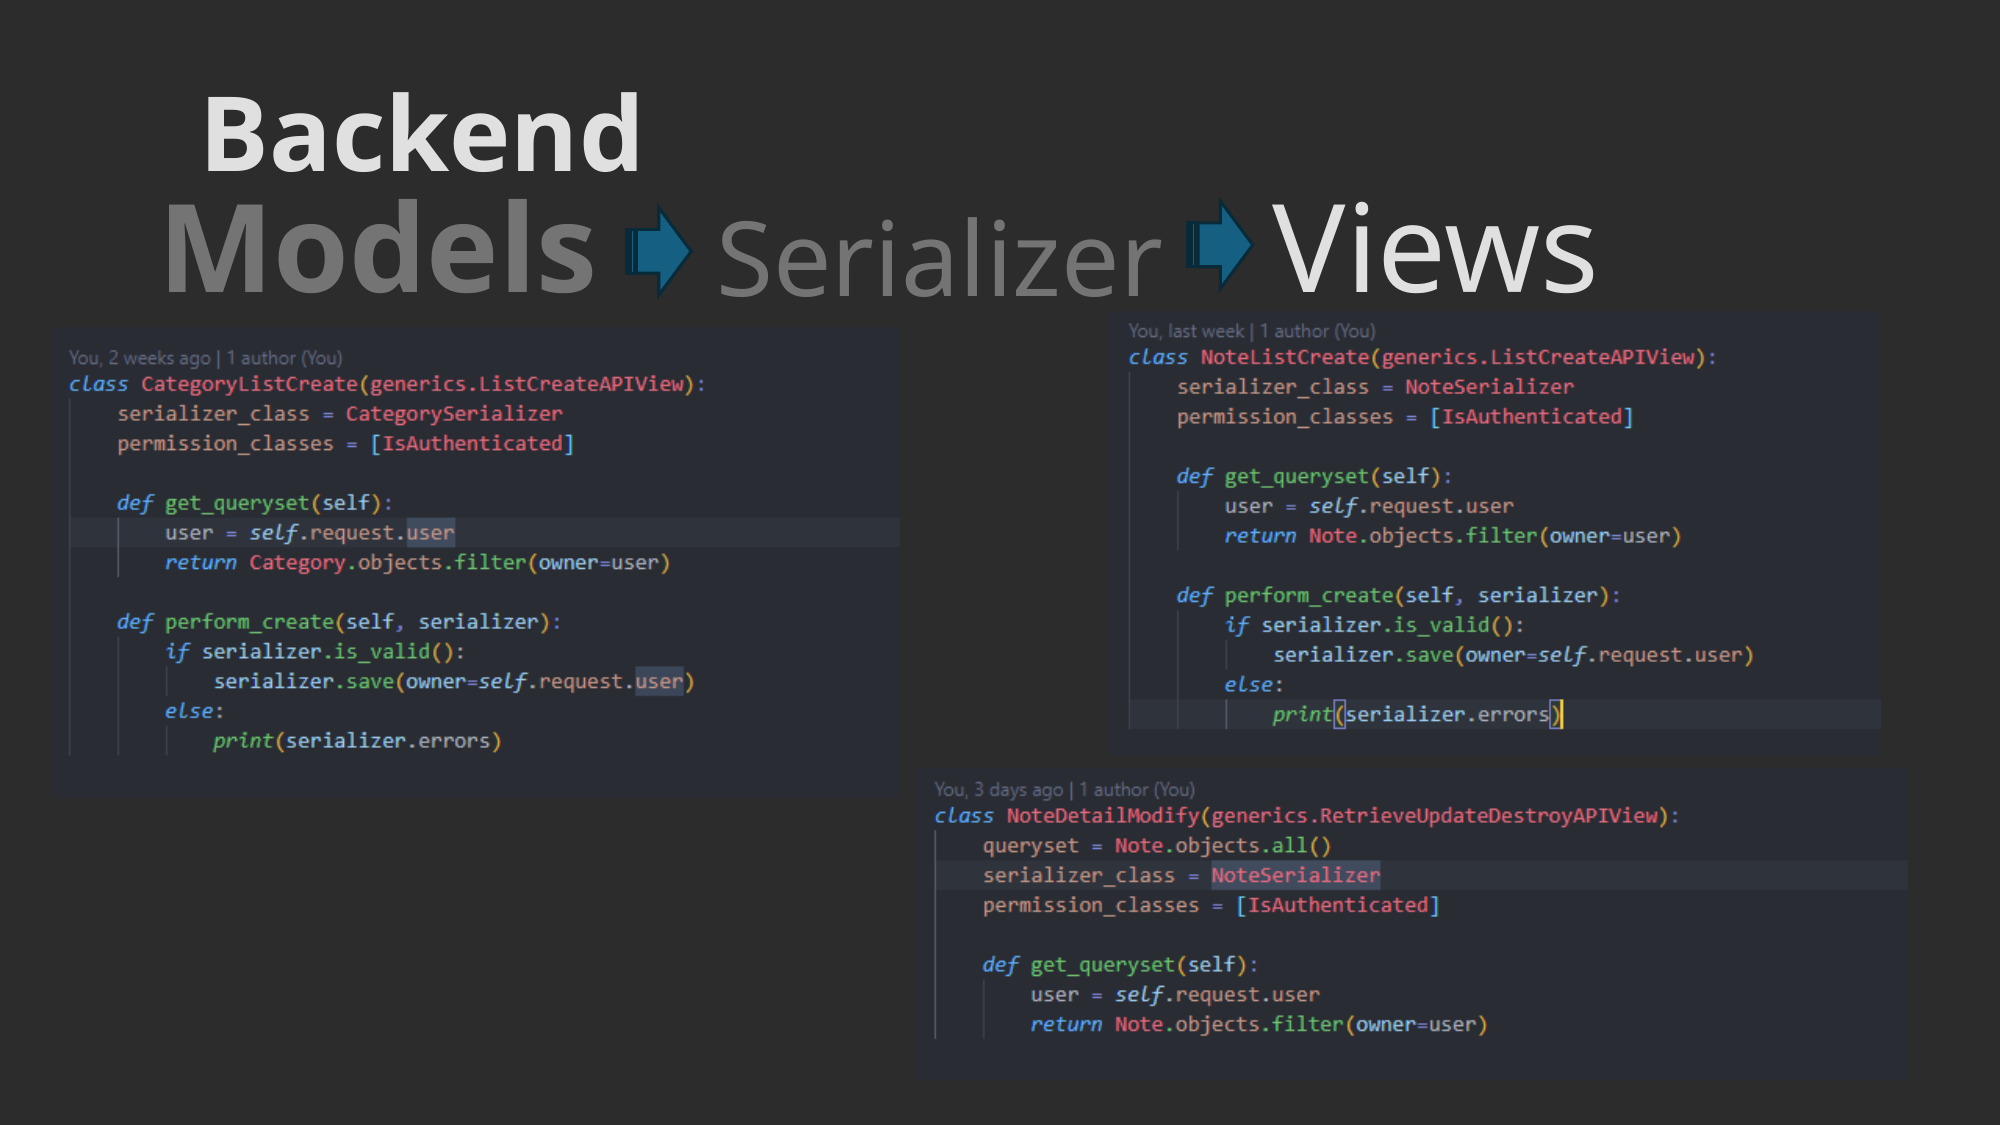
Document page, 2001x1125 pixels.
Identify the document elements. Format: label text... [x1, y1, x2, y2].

text_box Views [1187, 178, 1685, 310]
title Backend [174, 53, 671, 202]
picture [1106, 310, 1882, 756]
text_box [625, 202, 694, 300]
picture [51, 326, 900, 799]
text_box Models [129, 178, 627, 326]
text_box Serializer [691, 178, 1187, 327]
picture [916, 767, 1909, 1080]
